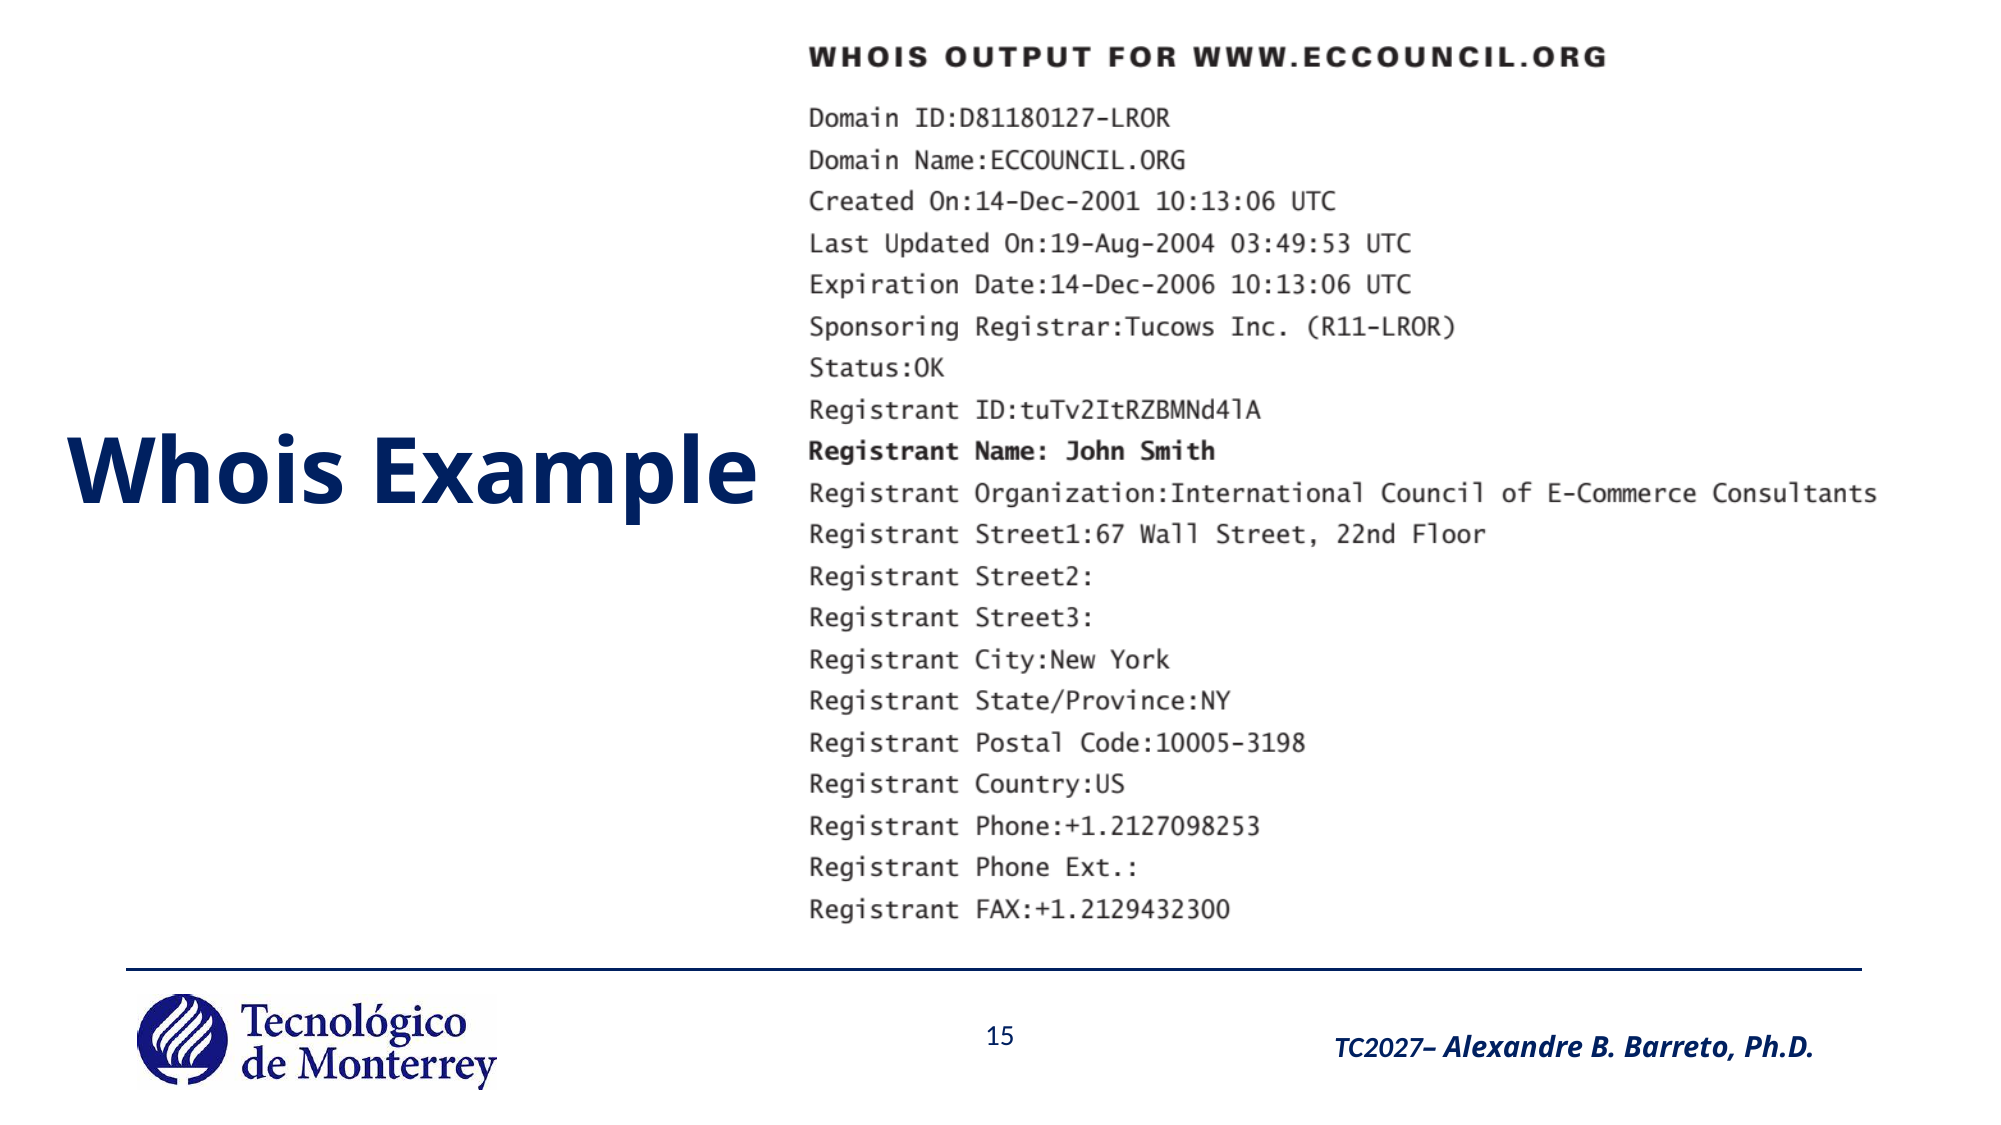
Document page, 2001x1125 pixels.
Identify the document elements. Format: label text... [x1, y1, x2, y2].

picture [137, 994, 497, 1090]
title Whois Example [52, 365, 774, 583]
picture [774, 13, 1965, 935]
